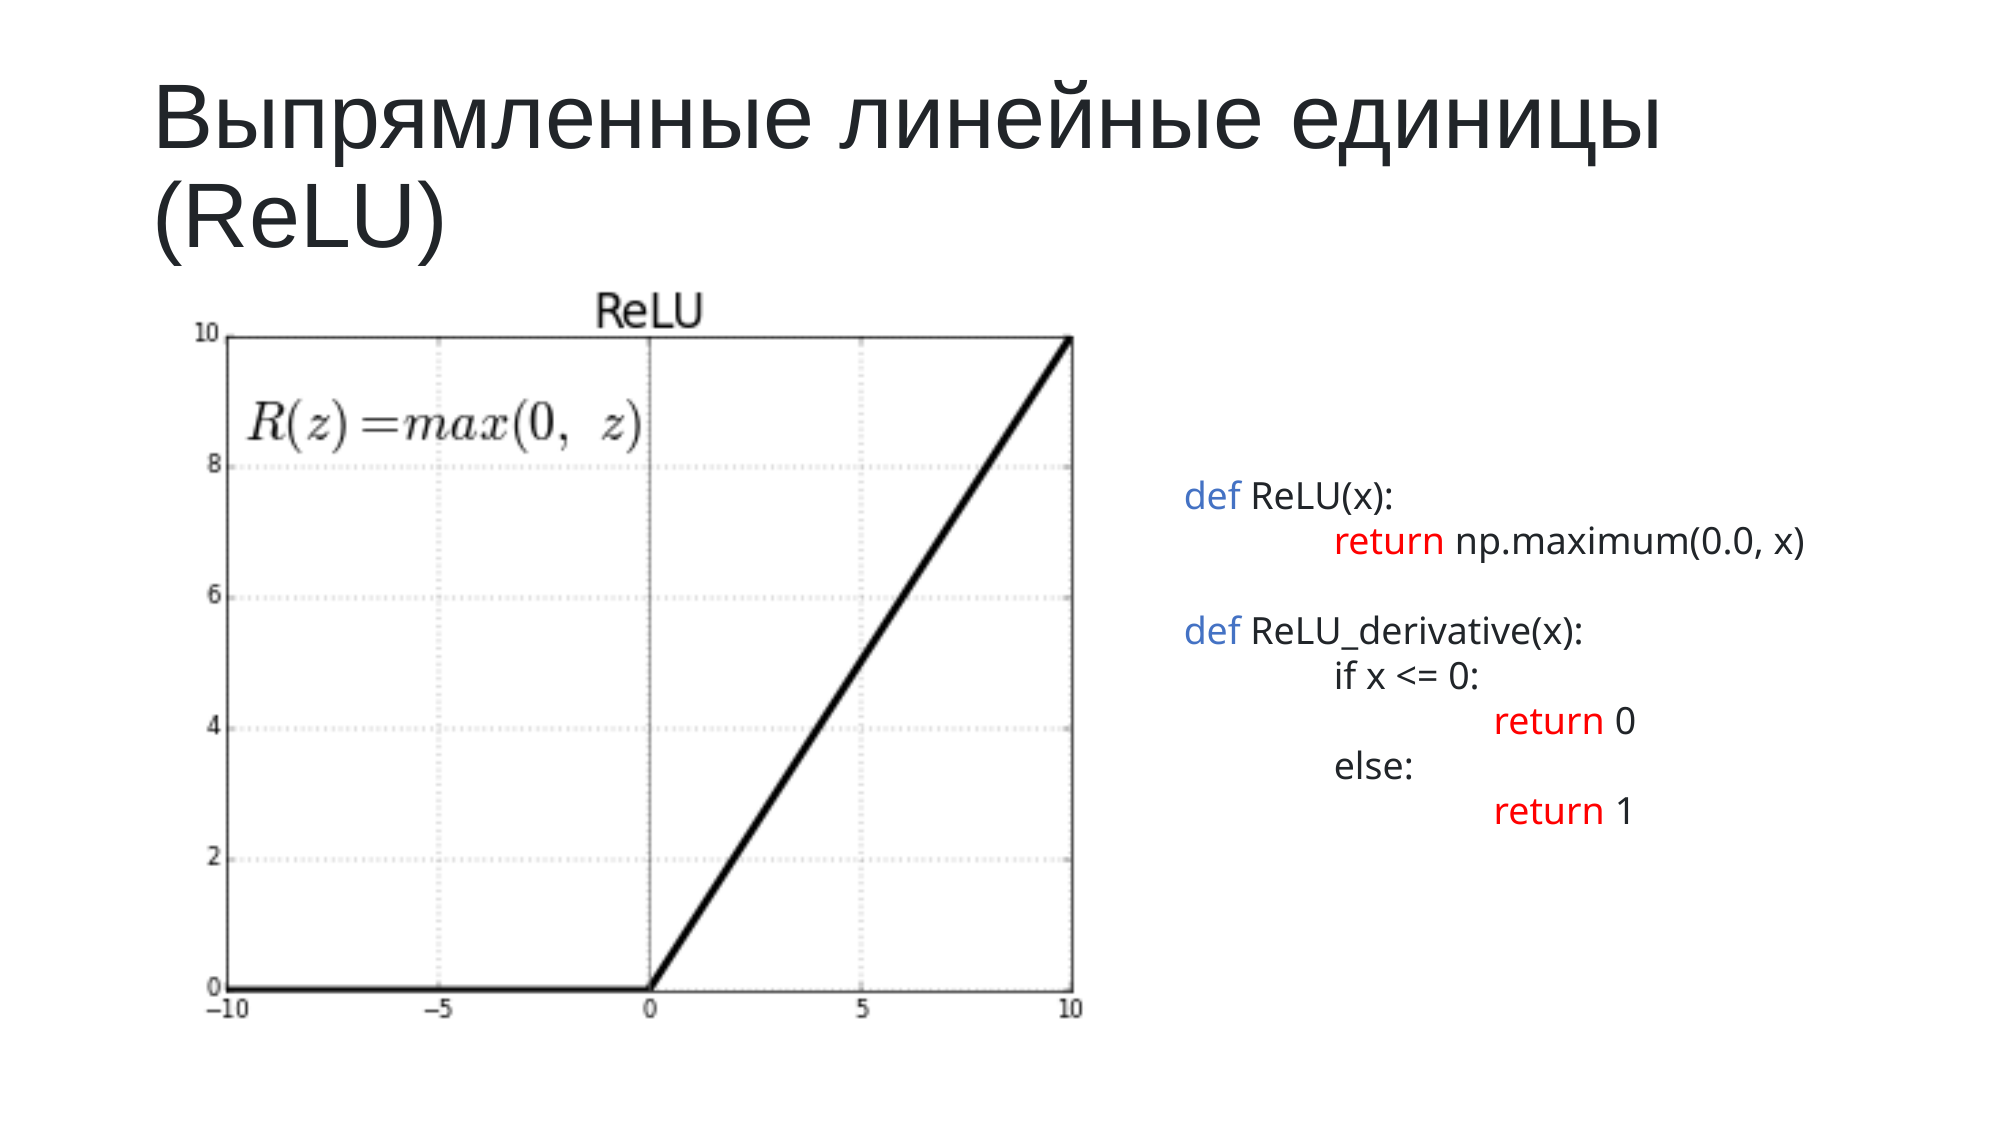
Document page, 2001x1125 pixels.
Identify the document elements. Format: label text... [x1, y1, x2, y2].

text_box def ReLU(x): return np.maximum(0.0, x) def ReLU_derivative(x): if x <= 0: return 0 else: return 1 [1168, 472, 1863, 840]
title Выпрямленные линейные единицы (ReLU) [137, 59, 1863, 278]
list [137, 277, 1110, 1035]
